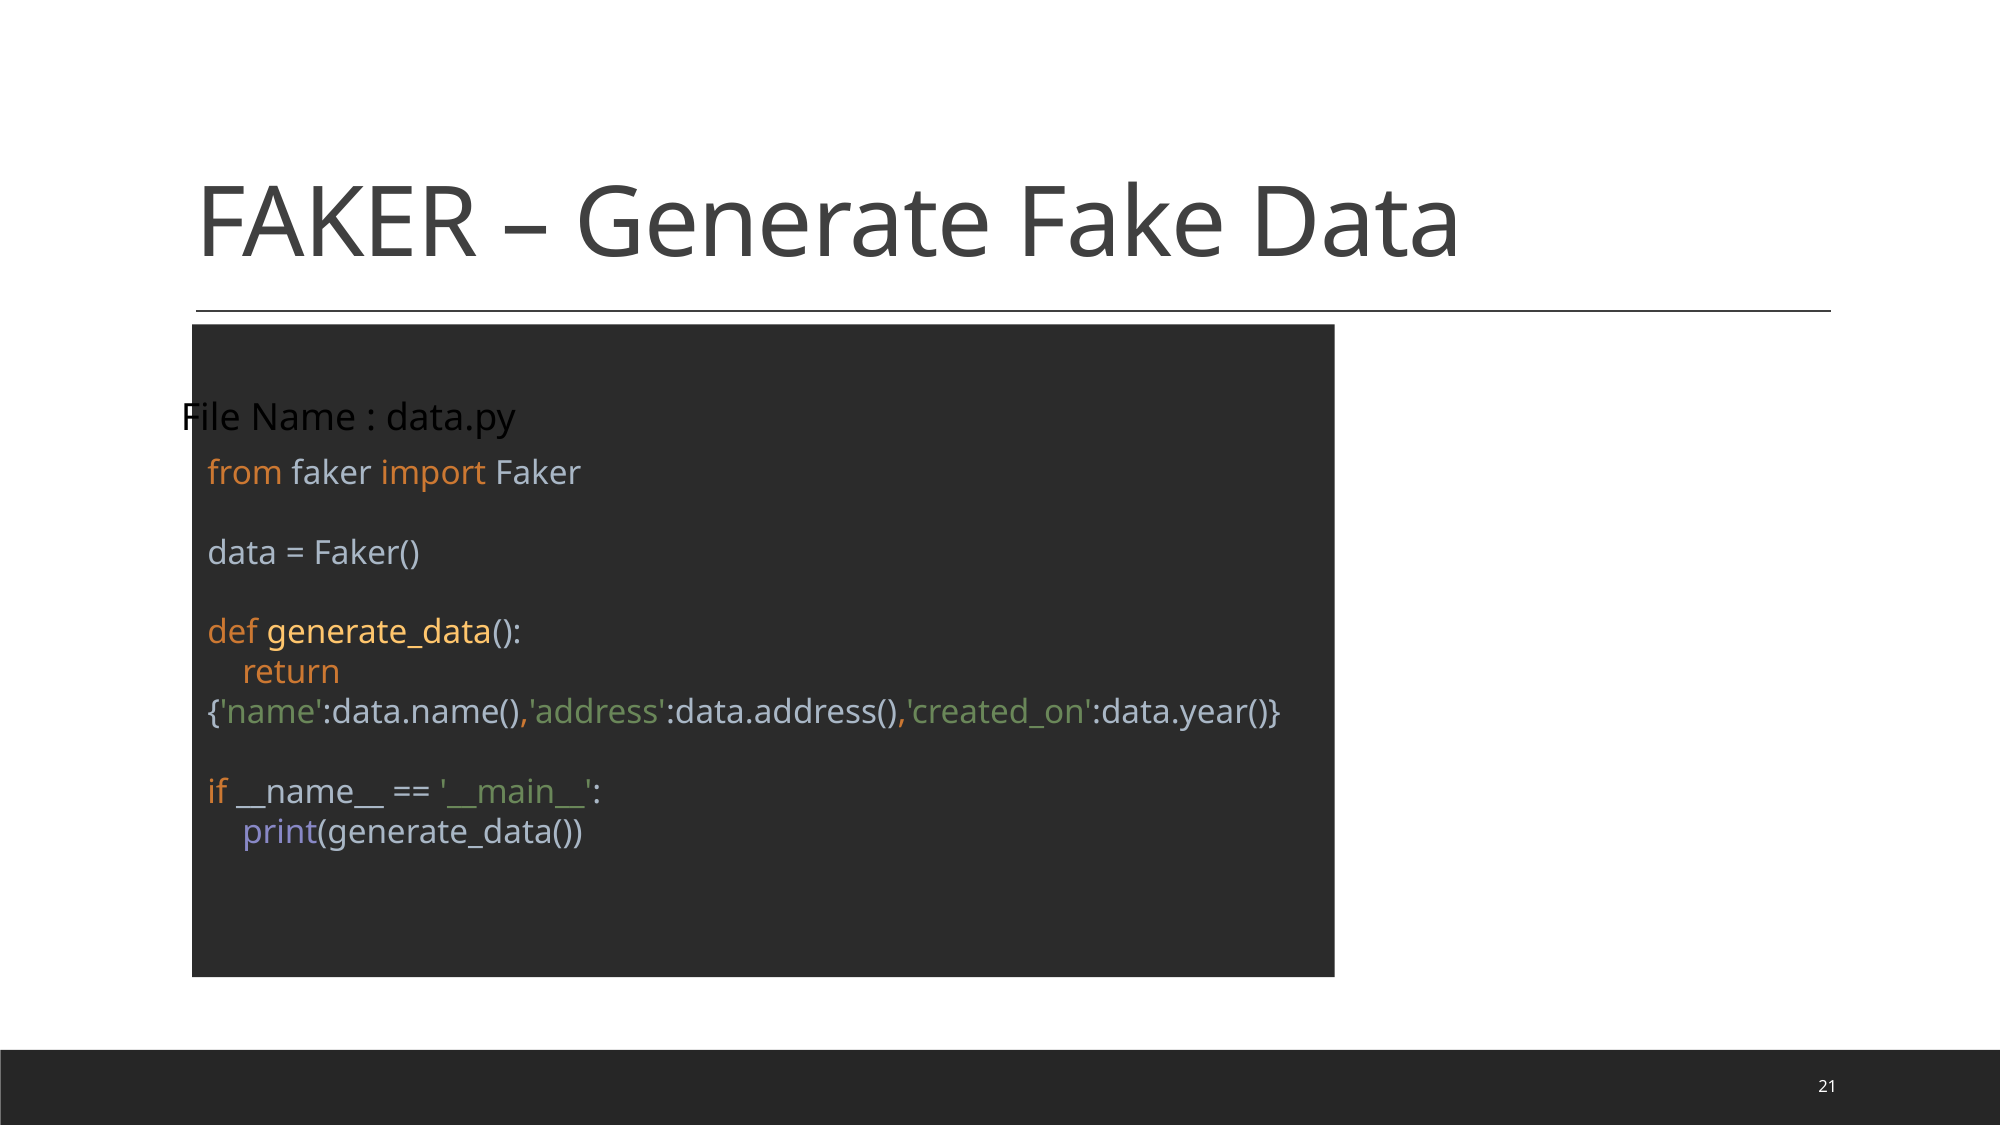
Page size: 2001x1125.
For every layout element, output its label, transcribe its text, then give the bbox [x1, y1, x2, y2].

text_box File Name : data.py [166, 385, 531, 446]
slide_number 21 [1803, 1057, 1932, 1118]
title FAKER – Generate Fake Data [180, 47, 1830, 285]
list from faker import Faker data = Faker() def generate_data(): return {'name':data.name(),'address':data.address(),'created_on':data.year()} if __name__ == '__main__': print(generate_data()) [192, 324, 1335, 978]
